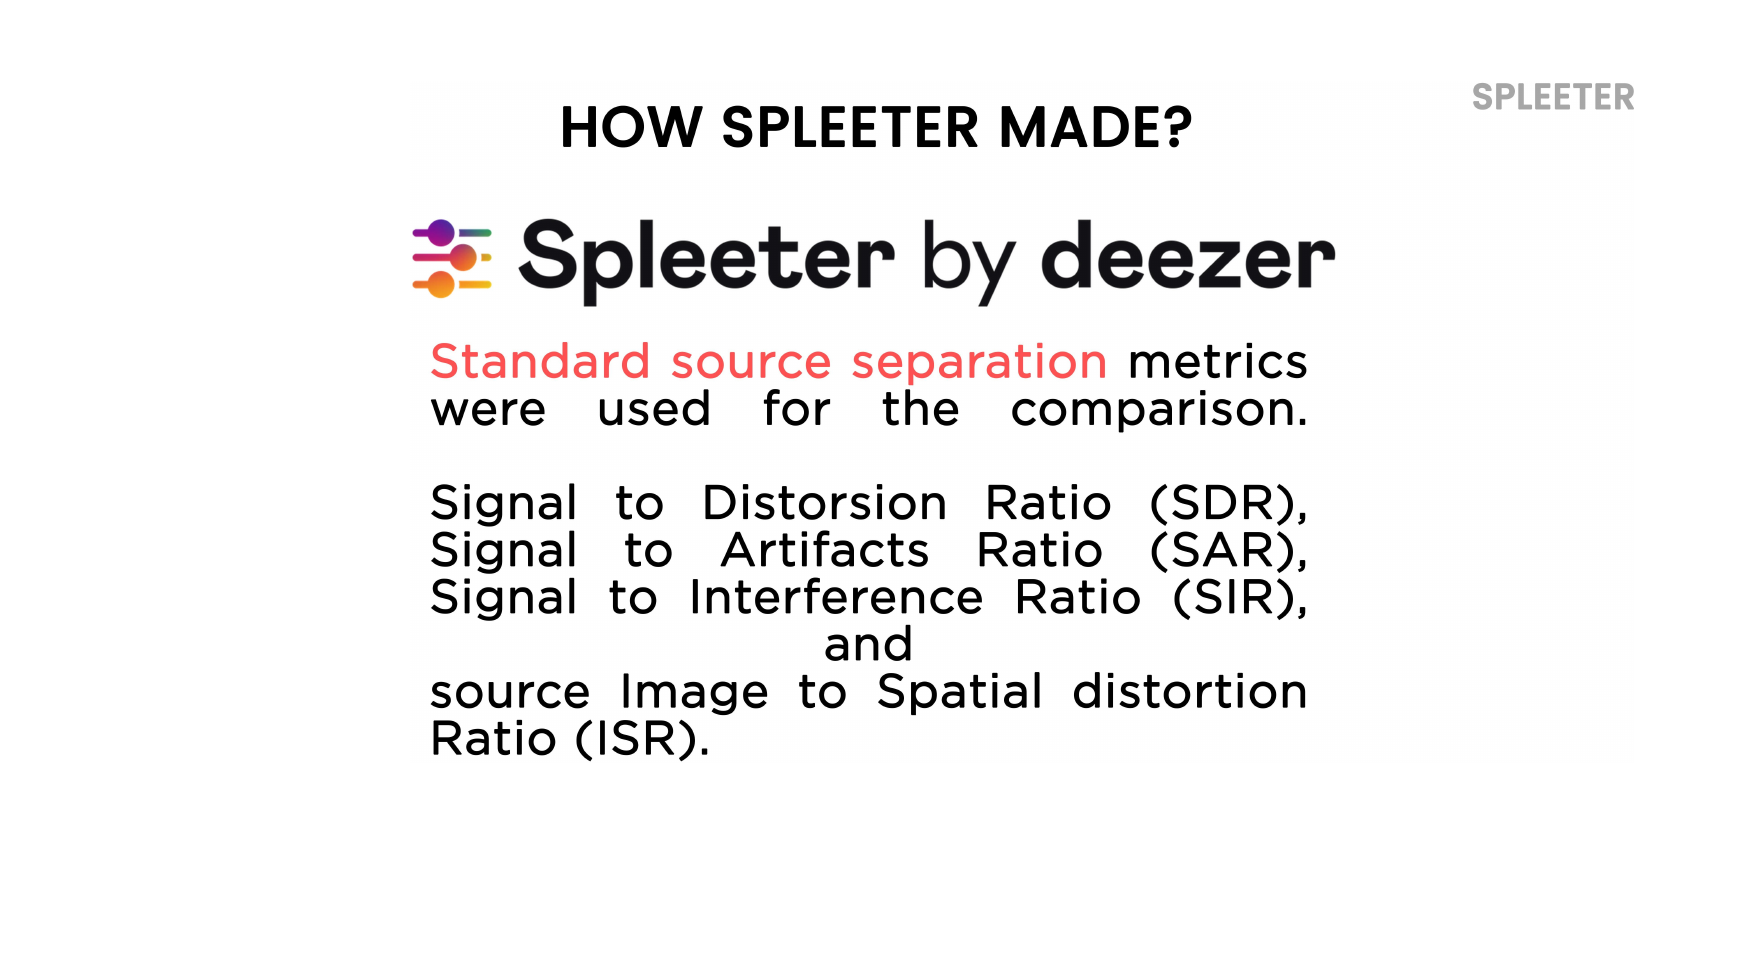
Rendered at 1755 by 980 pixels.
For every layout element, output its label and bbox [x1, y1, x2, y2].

picture [409, 81, 1634, 763]
